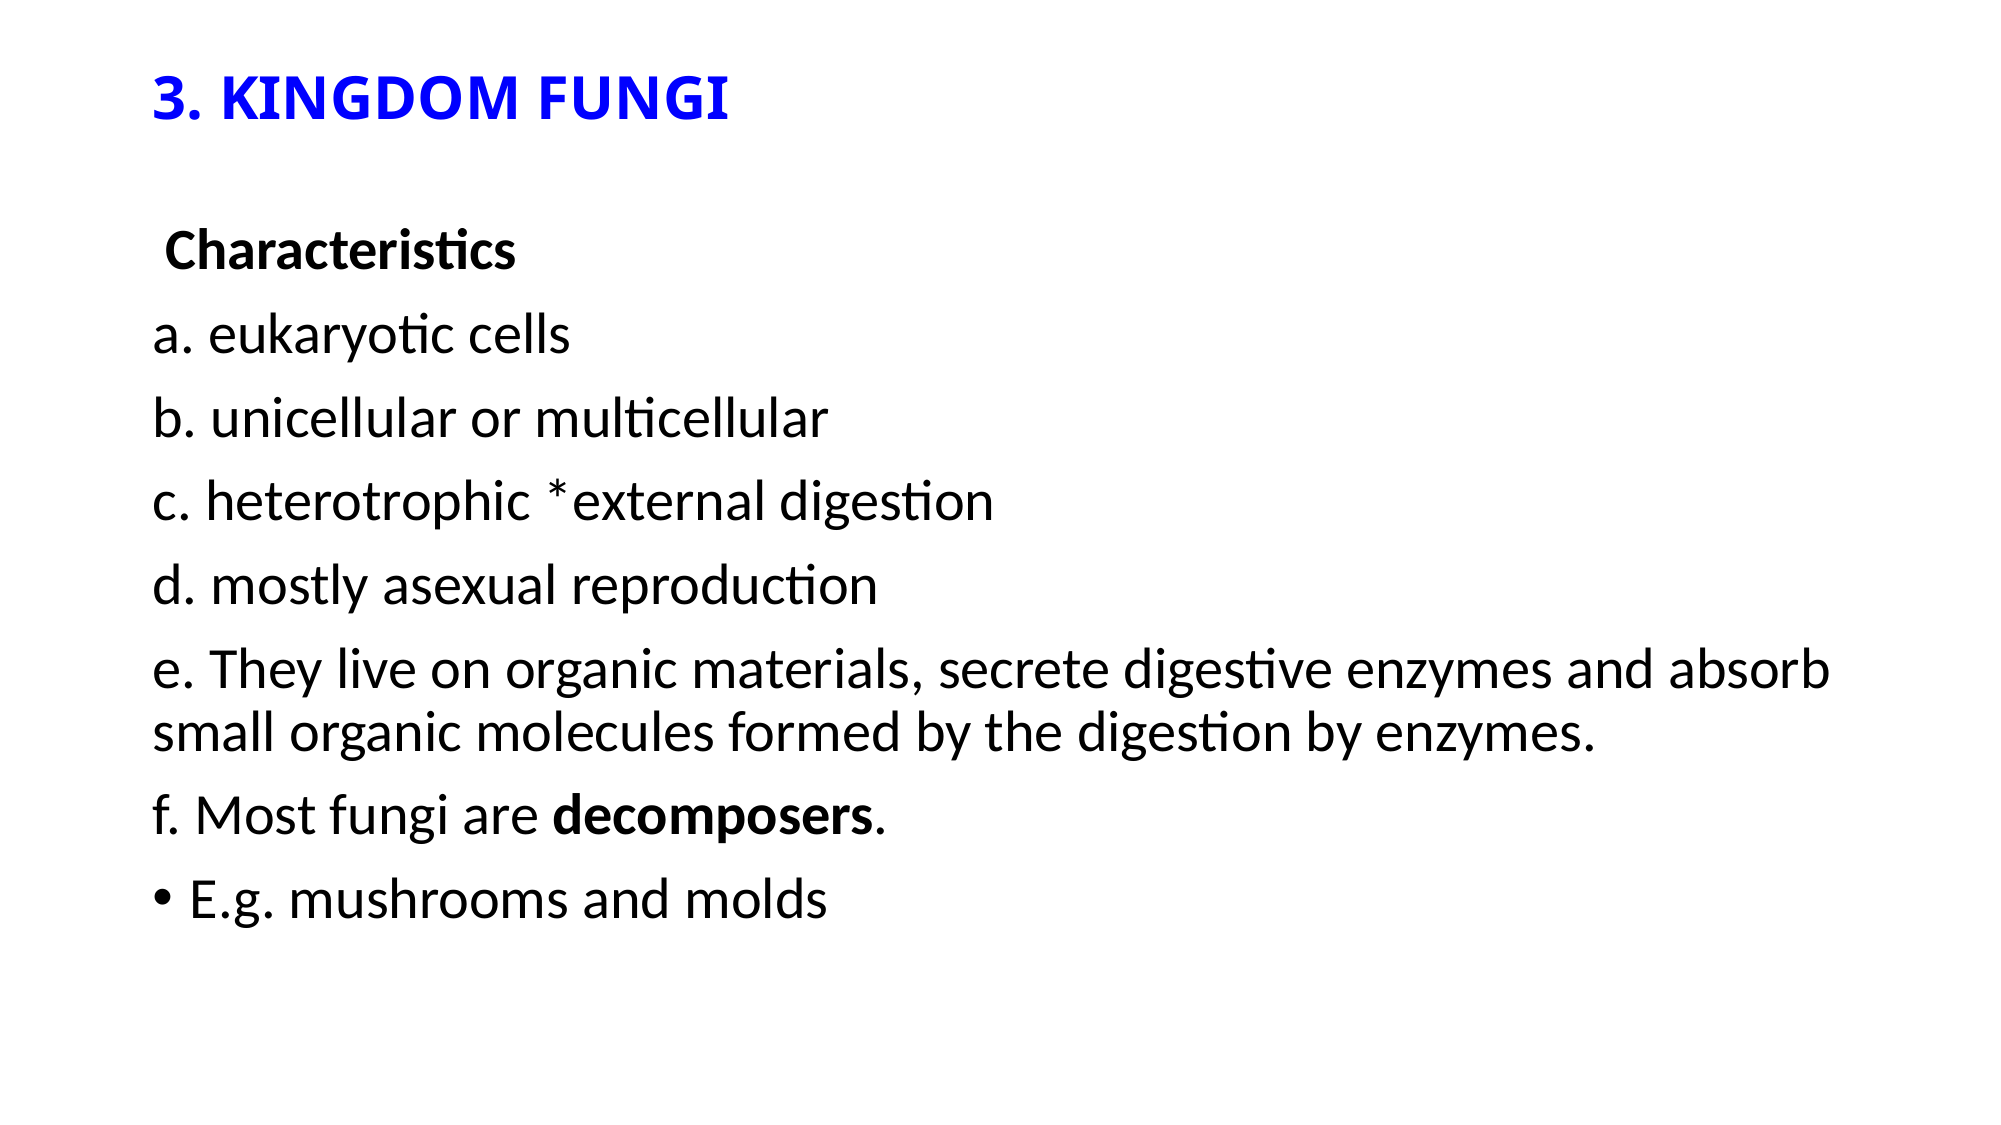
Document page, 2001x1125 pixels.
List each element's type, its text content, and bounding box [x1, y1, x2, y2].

list Characteristics a. eukaryotic cells b. unicellular or multicellular c. heterotrophic *external digestion d. mostly asexual reproduction e. They live on organic materials, secrete digestive enzymes and absorb small organic molecules formed by the digestion by enzymes. f. Most fungi are decomposers. E.g. mushrooms and molds [137, 212, 1863, 1014]
title 3. KINGDOM FUNGI [137, 59, 1863, 212]
